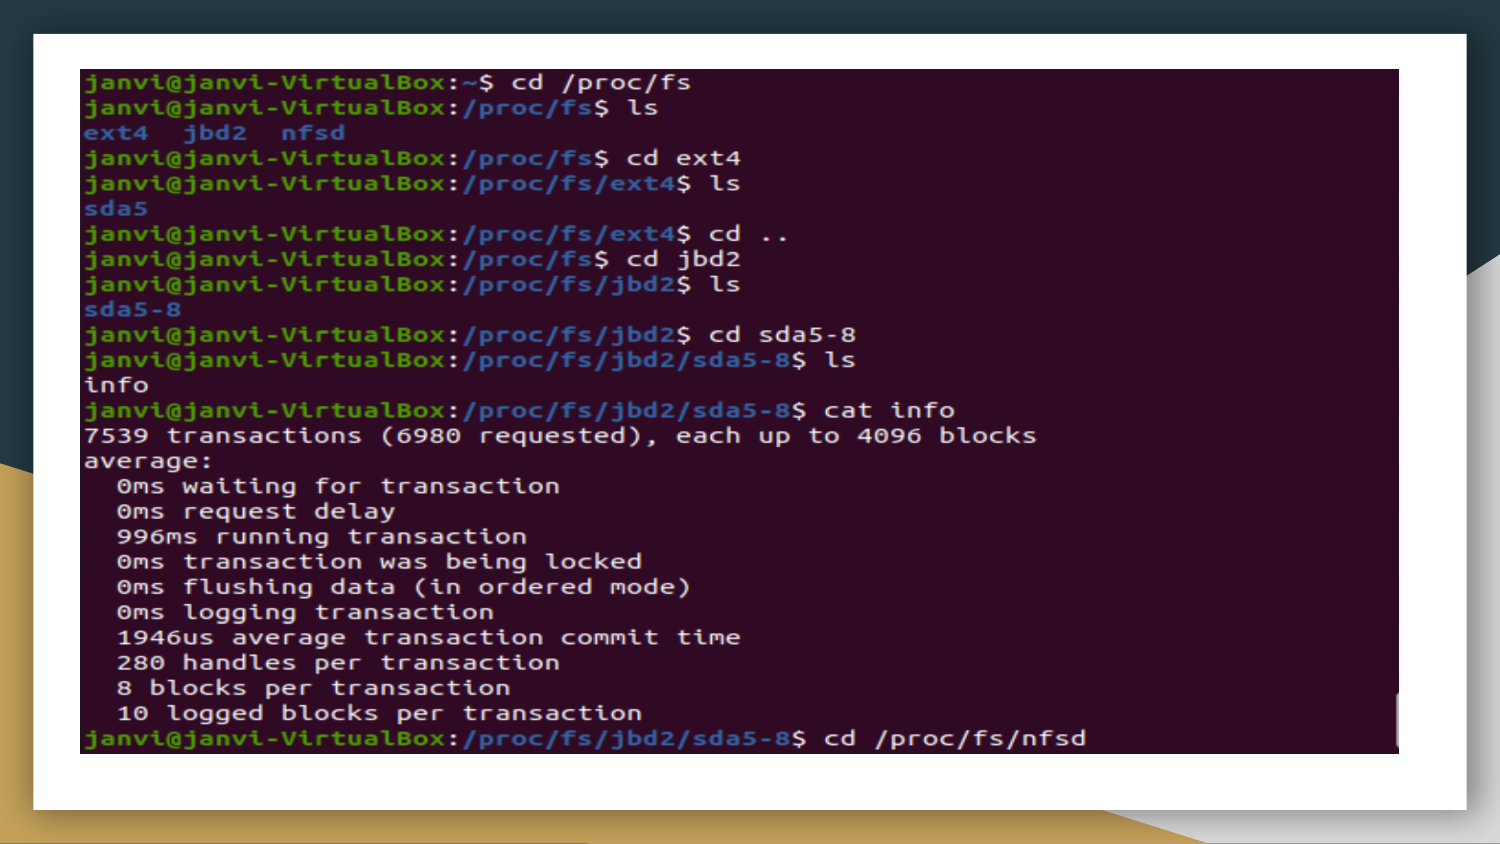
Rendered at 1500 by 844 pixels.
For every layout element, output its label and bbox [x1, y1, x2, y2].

picture [80, 69, 1399, 754]
